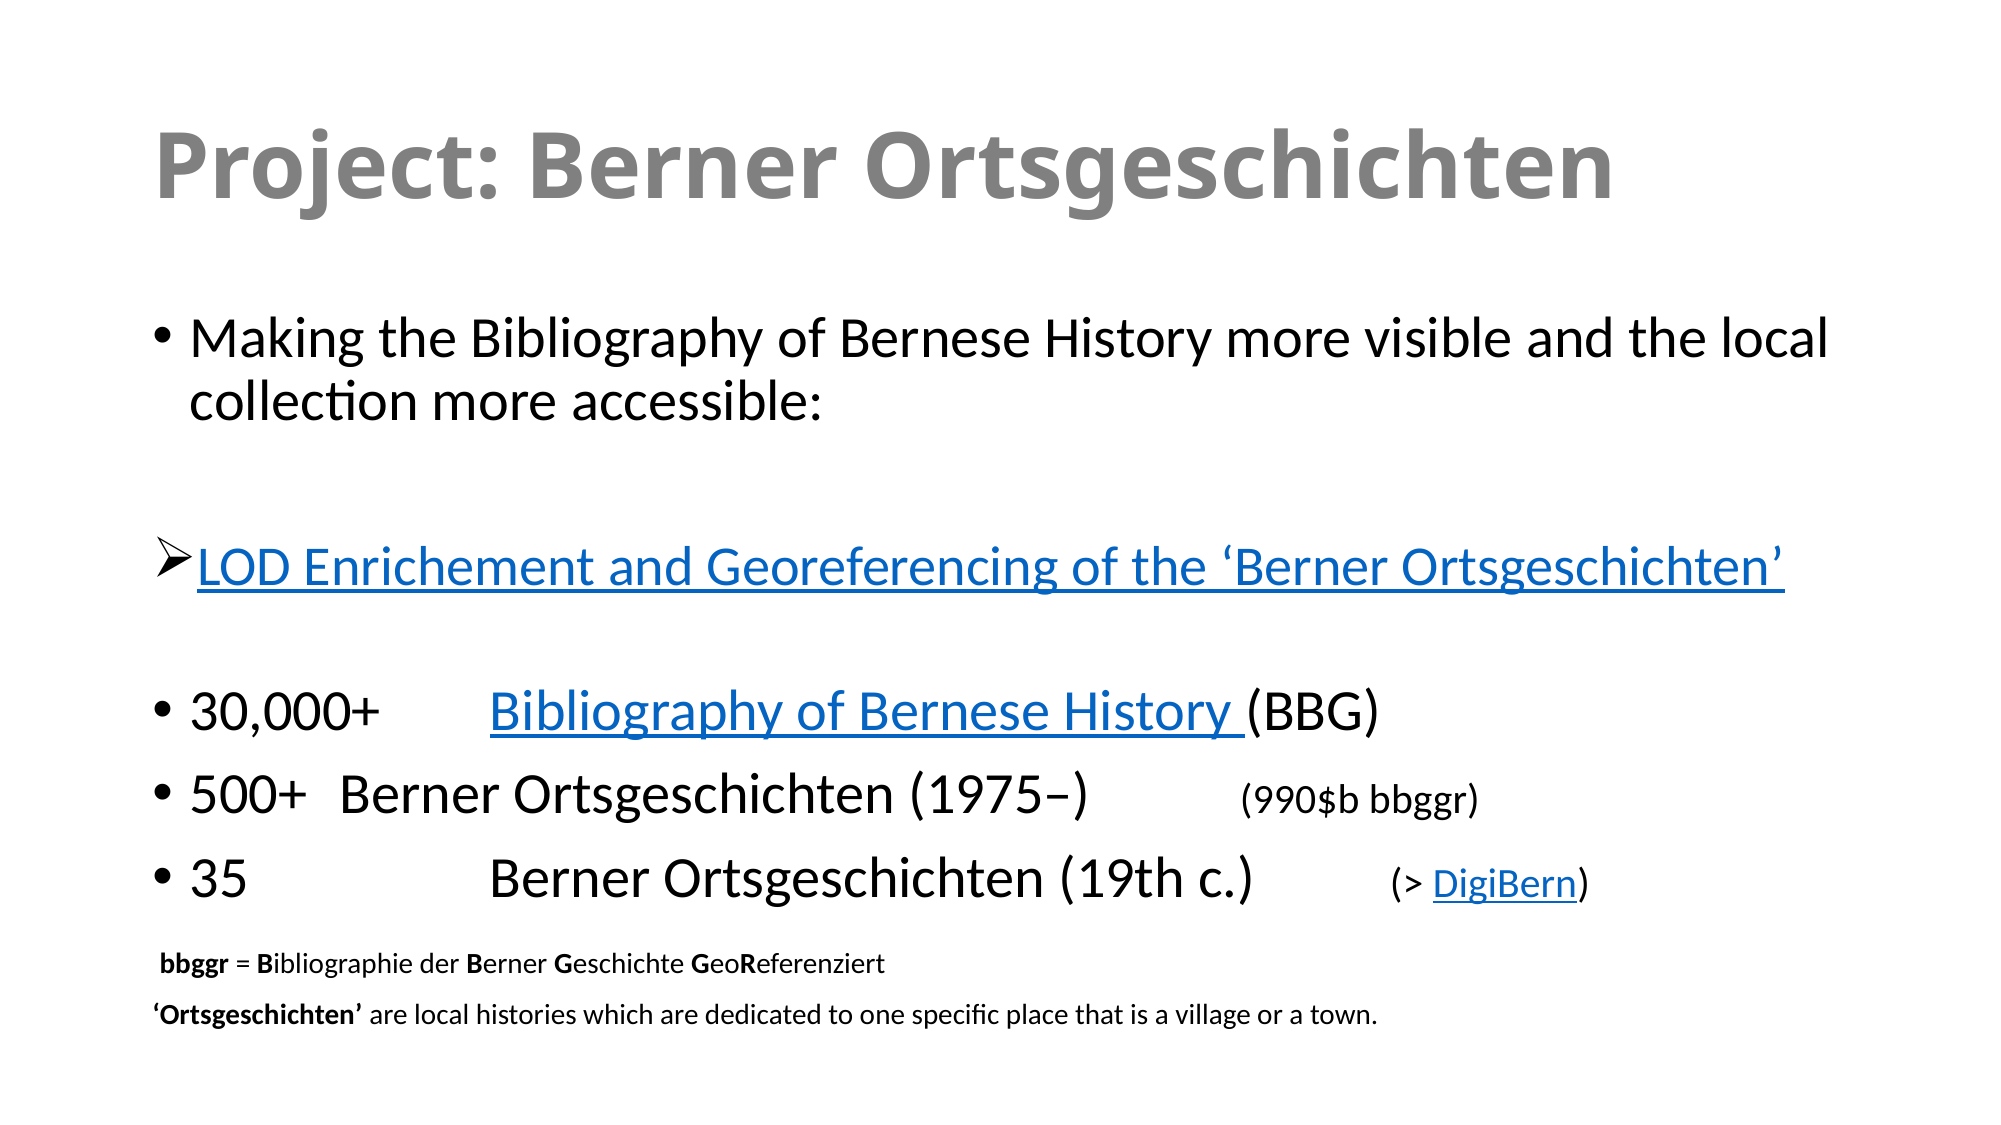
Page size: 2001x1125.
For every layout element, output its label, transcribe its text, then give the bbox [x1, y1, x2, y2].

title Project: Berner Ortsgeschichten [137, 59, 1863, 278]
text_box bbggr = Bibliographie der Berner Geschichte GeoReferenziert [144, 937, 901, 987]
list Making the Bibliography of Bernese History more visible and the local collection more accessible: LOD Enrichement and Georeferencing of the ‘Berner Ortsgeschichten’ 30,000+ Bibliography of Bernese History (BBG) 500+ Berner Ortsgeschichten (1975–) (990$b bbggr) 35 Berner Ortsgeschichten (19th c.) (> DigiBern) [137, 299, 1863, 987]
text_box ‘Ortsgeschichten’ are local histories which are dedicated to one specific place that is a village or a town. [137, 987, 1971, 1038]
